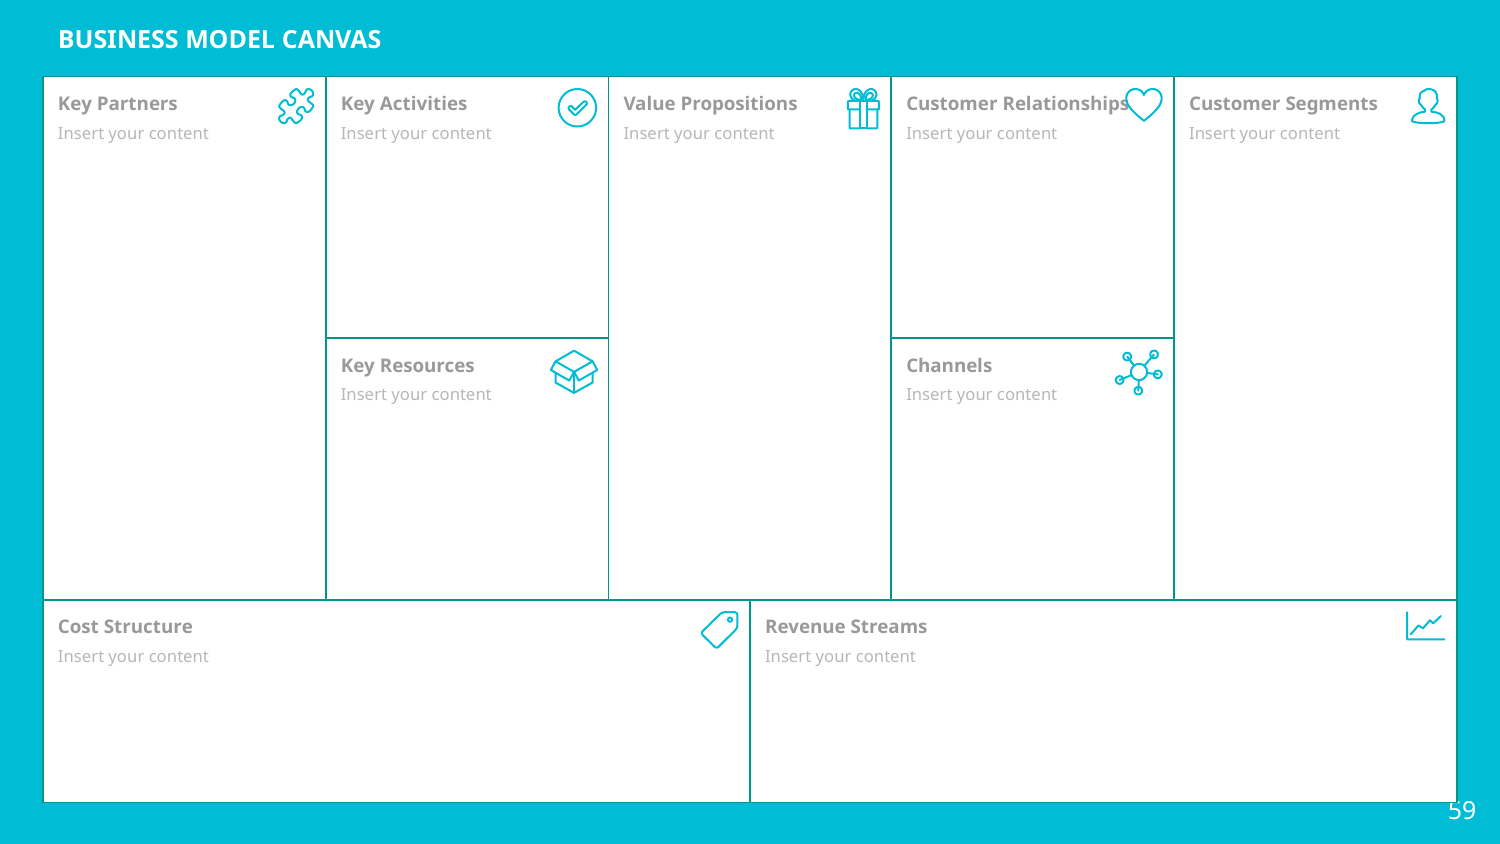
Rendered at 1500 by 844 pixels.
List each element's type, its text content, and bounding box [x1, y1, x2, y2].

text_box Value Propositions Insert your content [608, 76, 891, 599]
text_box Revenue Streams Insert your content [749, 599, 1457, 803]
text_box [847, 88, 880, 129]
title BUSINESS MODEL CANVAS [42, 0, 1457, 76]
text_box Key Resources Insert your content [326, 338, 608, 599]
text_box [1115, 350, 1162, 395]
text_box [550, 350, 598, 394]
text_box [1406, 612, 1445, 640]
text_box Key Activities Insert your content [326, 76, 608, 338]
text_box Customer Segments Insert your content [1174, 76, 1457, 599]
text_box Key Partners Insert your content [42, 76, 326, 599]
text_box Channels Insert your content [891, 338, 1174, 599]
slide_number 59 [1401, 779, 1492, 844]
text_box Customer Relationships Insert your content [891, 76, 1174, 338]
text_box Cost Structure Insert your content [42, 599, 749, 803]
